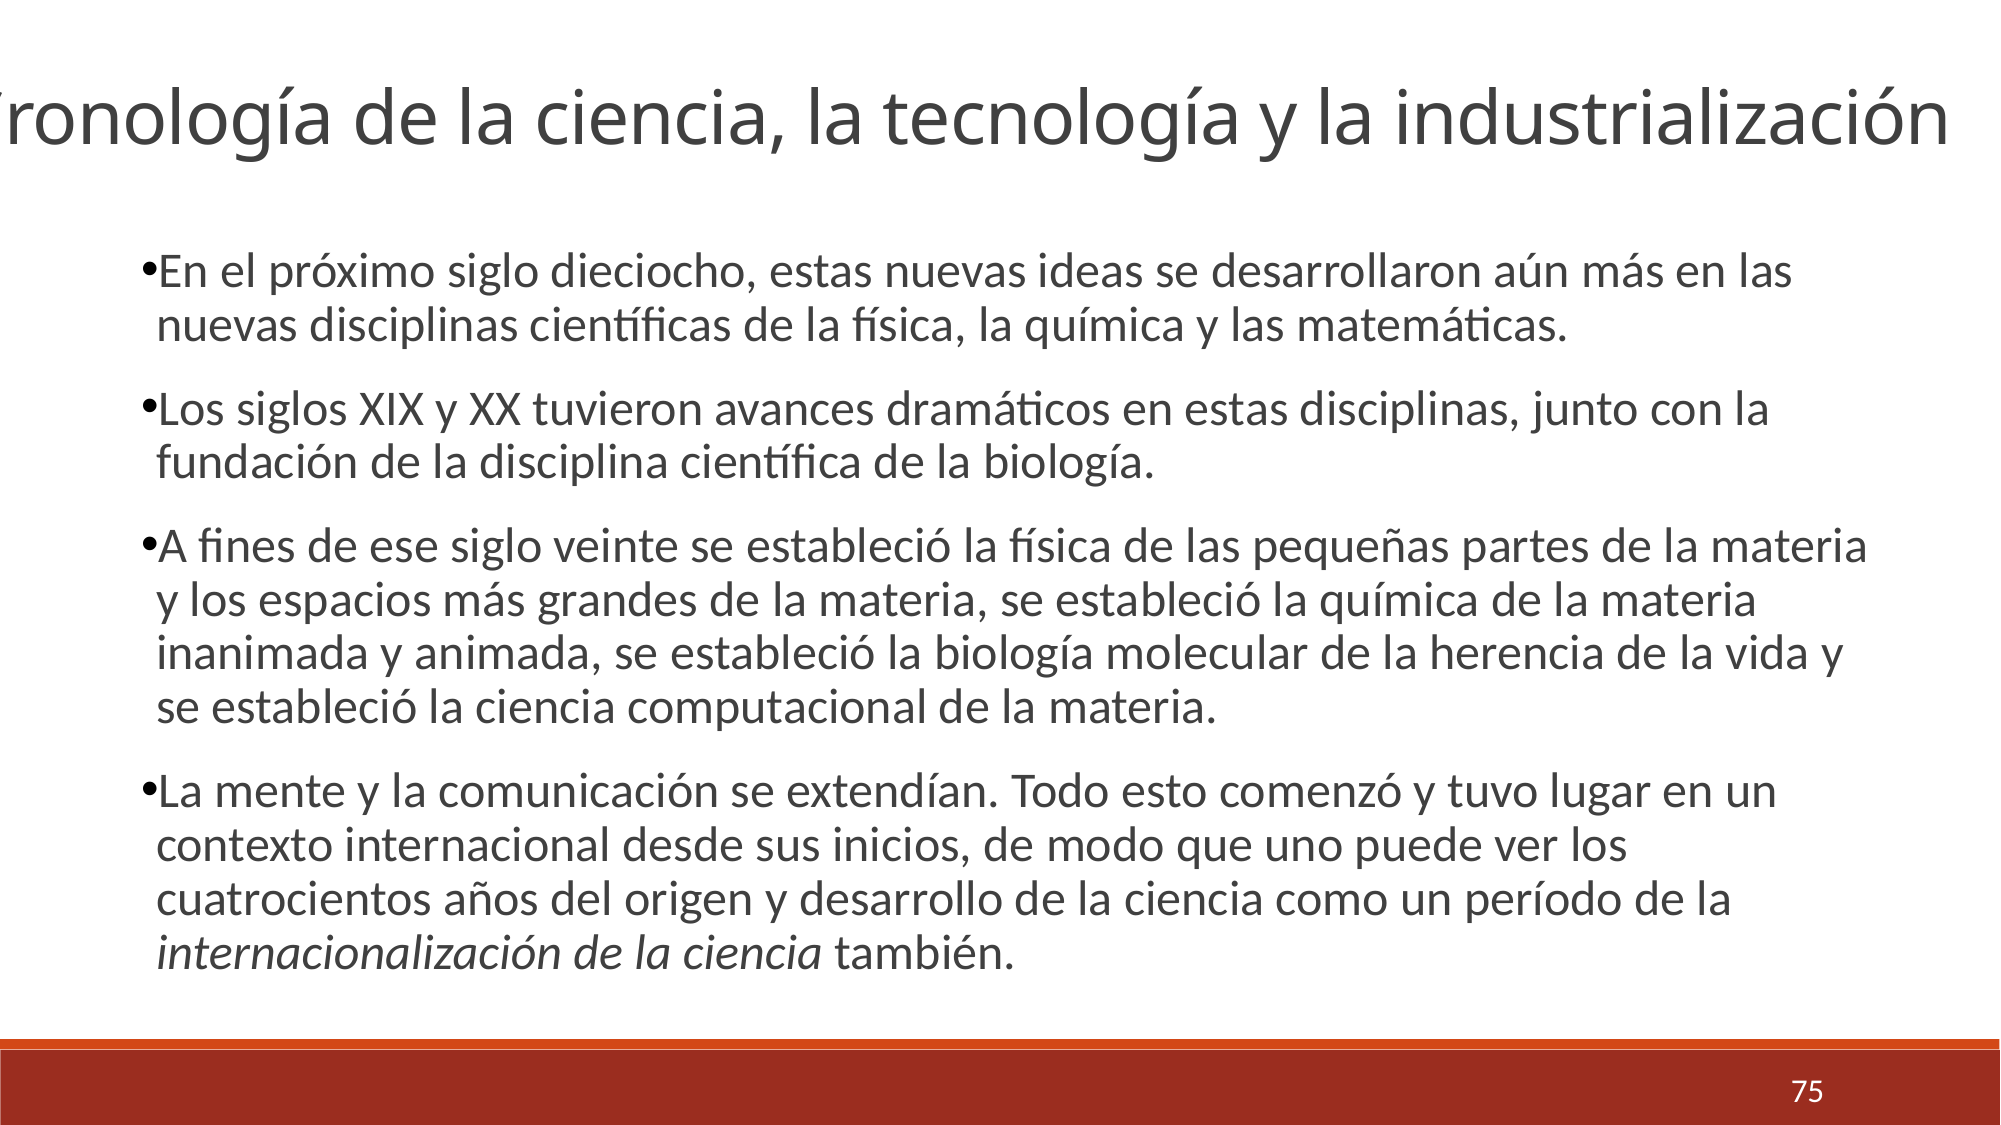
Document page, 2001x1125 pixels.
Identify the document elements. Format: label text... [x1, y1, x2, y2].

text_box Cronología de la ciencia, la tecnología y la industrialización [0, 62, 1968, 168]
slide_number 75 [1624, 1059, 1840, 1120]
text_box En el próximo siglo dieciocho, estas nuevas ideas se desarrollaron aún más en las nuevas disciplinas científicas de la física, la química y las matemáticas. Los siglos XIX y XX tuvieron avances dramáticos en estas disciplinas, junto con la fundación de la disciplina científica de la biología. A fines de ese siglo veinte se estableció la física de las pequeñas partes de la materia y los espacios más grandes de la materia, se estableció la química de la materia inanimada y animada, se estableció la biología molecular de la herencia de la vida y se estableció la ciencia computacional de la materia. La mente y la comunicación se extendían. Todo esto comenzó y tuvo lugar en un contexto internacional desde sus inicios, de modo que uno puede ver los cuatrocientos años del origen y desarrollo de la ciencia como un período de la internacionalización de la ciencia también. [126, 237, 1907, 1004]
